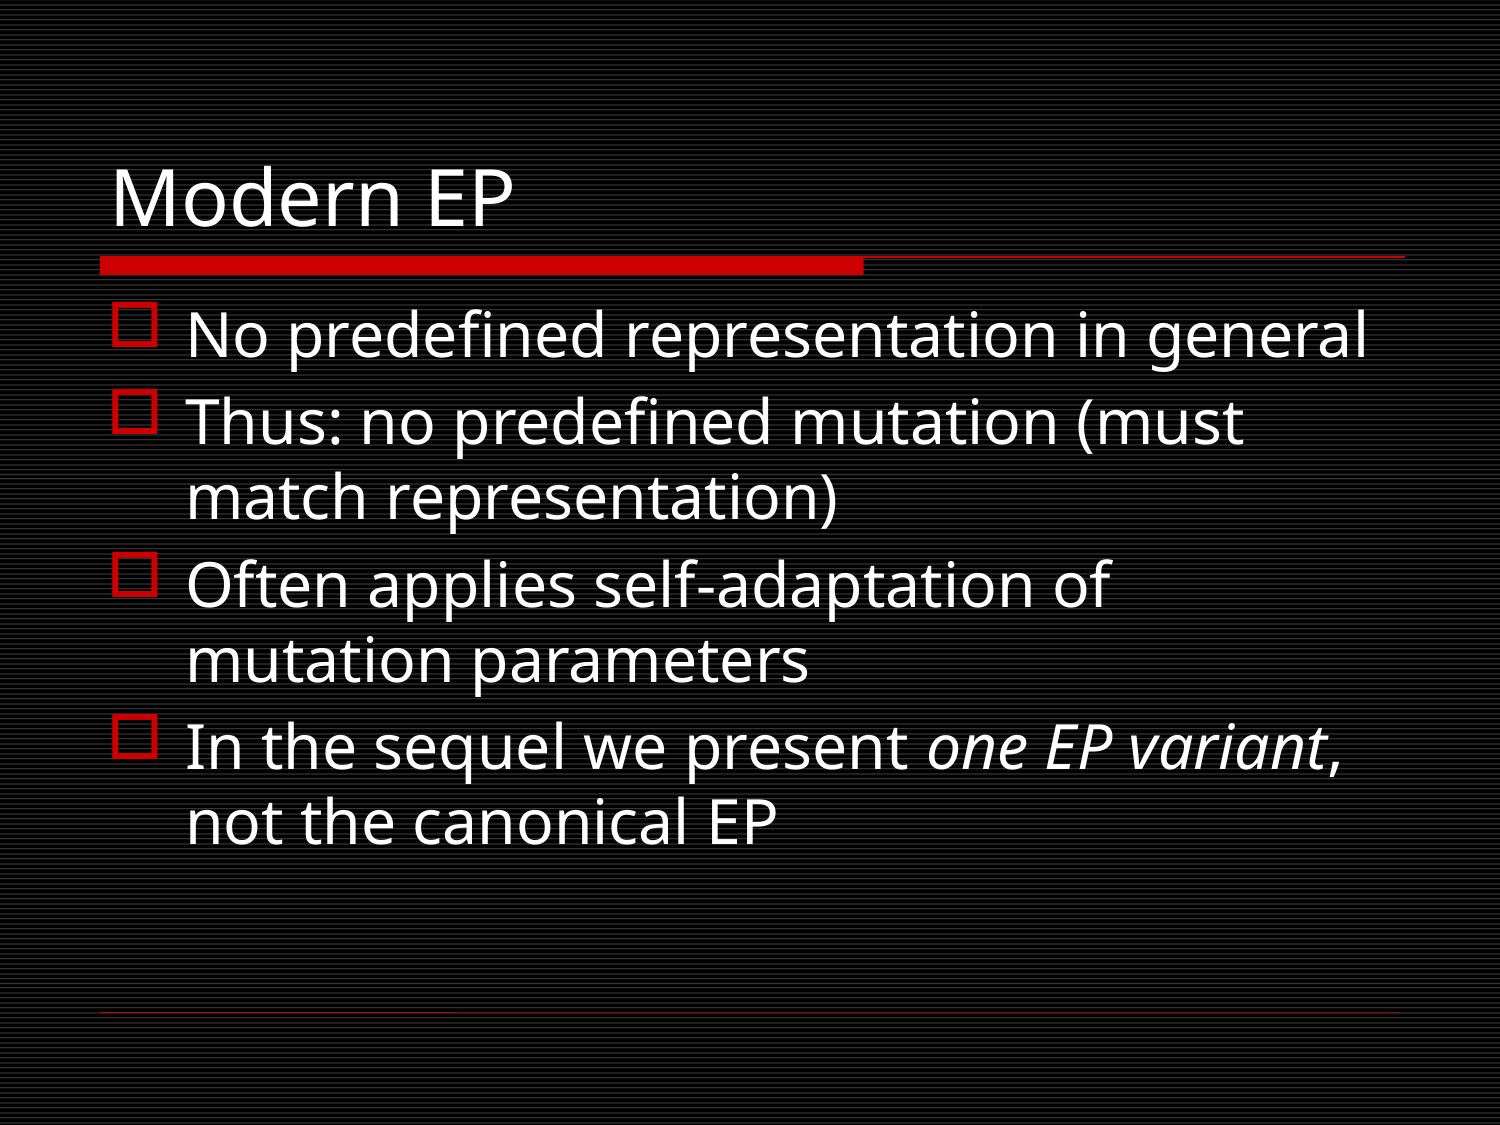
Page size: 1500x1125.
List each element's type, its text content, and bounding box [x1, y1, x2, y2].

picture [0, 0, 1500, 1125]
title Modern EP [94, 50, 1407, 250]
list No predefined representation in general Thus: no predefined mutation (must match representation) Often applies self-adaptation of mutation parameters In the sequel we present one EP variant, not the canonical EP [92, 287, 1406, 988]
